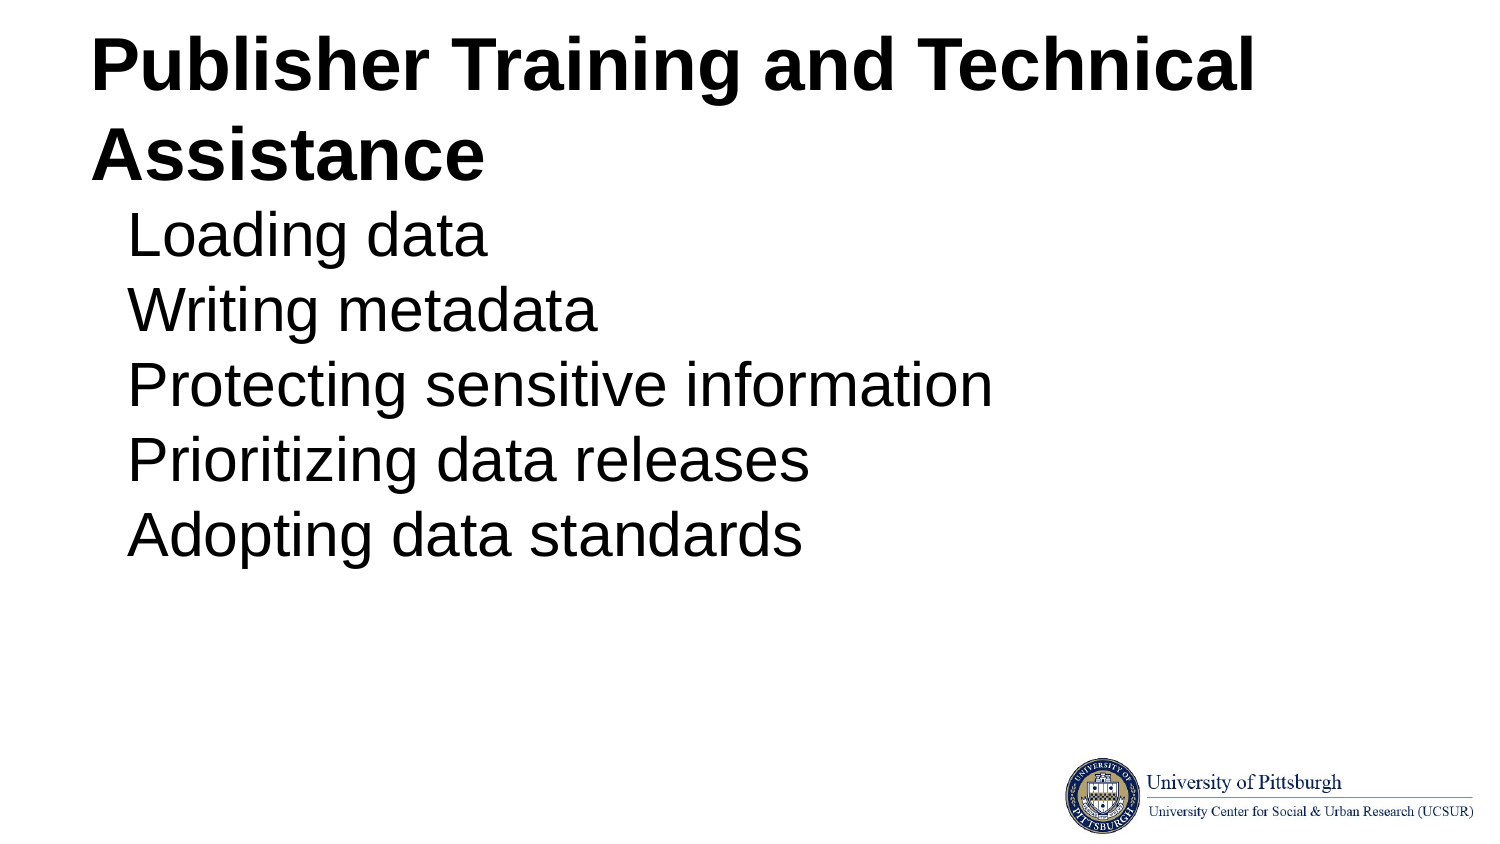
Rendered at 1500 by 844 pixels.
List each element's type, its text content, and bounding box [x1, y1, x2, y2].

picture [1064, 755, 1481, 838]
list Loading data Writing metadata Protecting sensitive information Prioritizing data releases Adopting data standards [75, 179, 1425, 791]
title Publisher Training and Technical Assistance [75, 69, 1425, 179]
